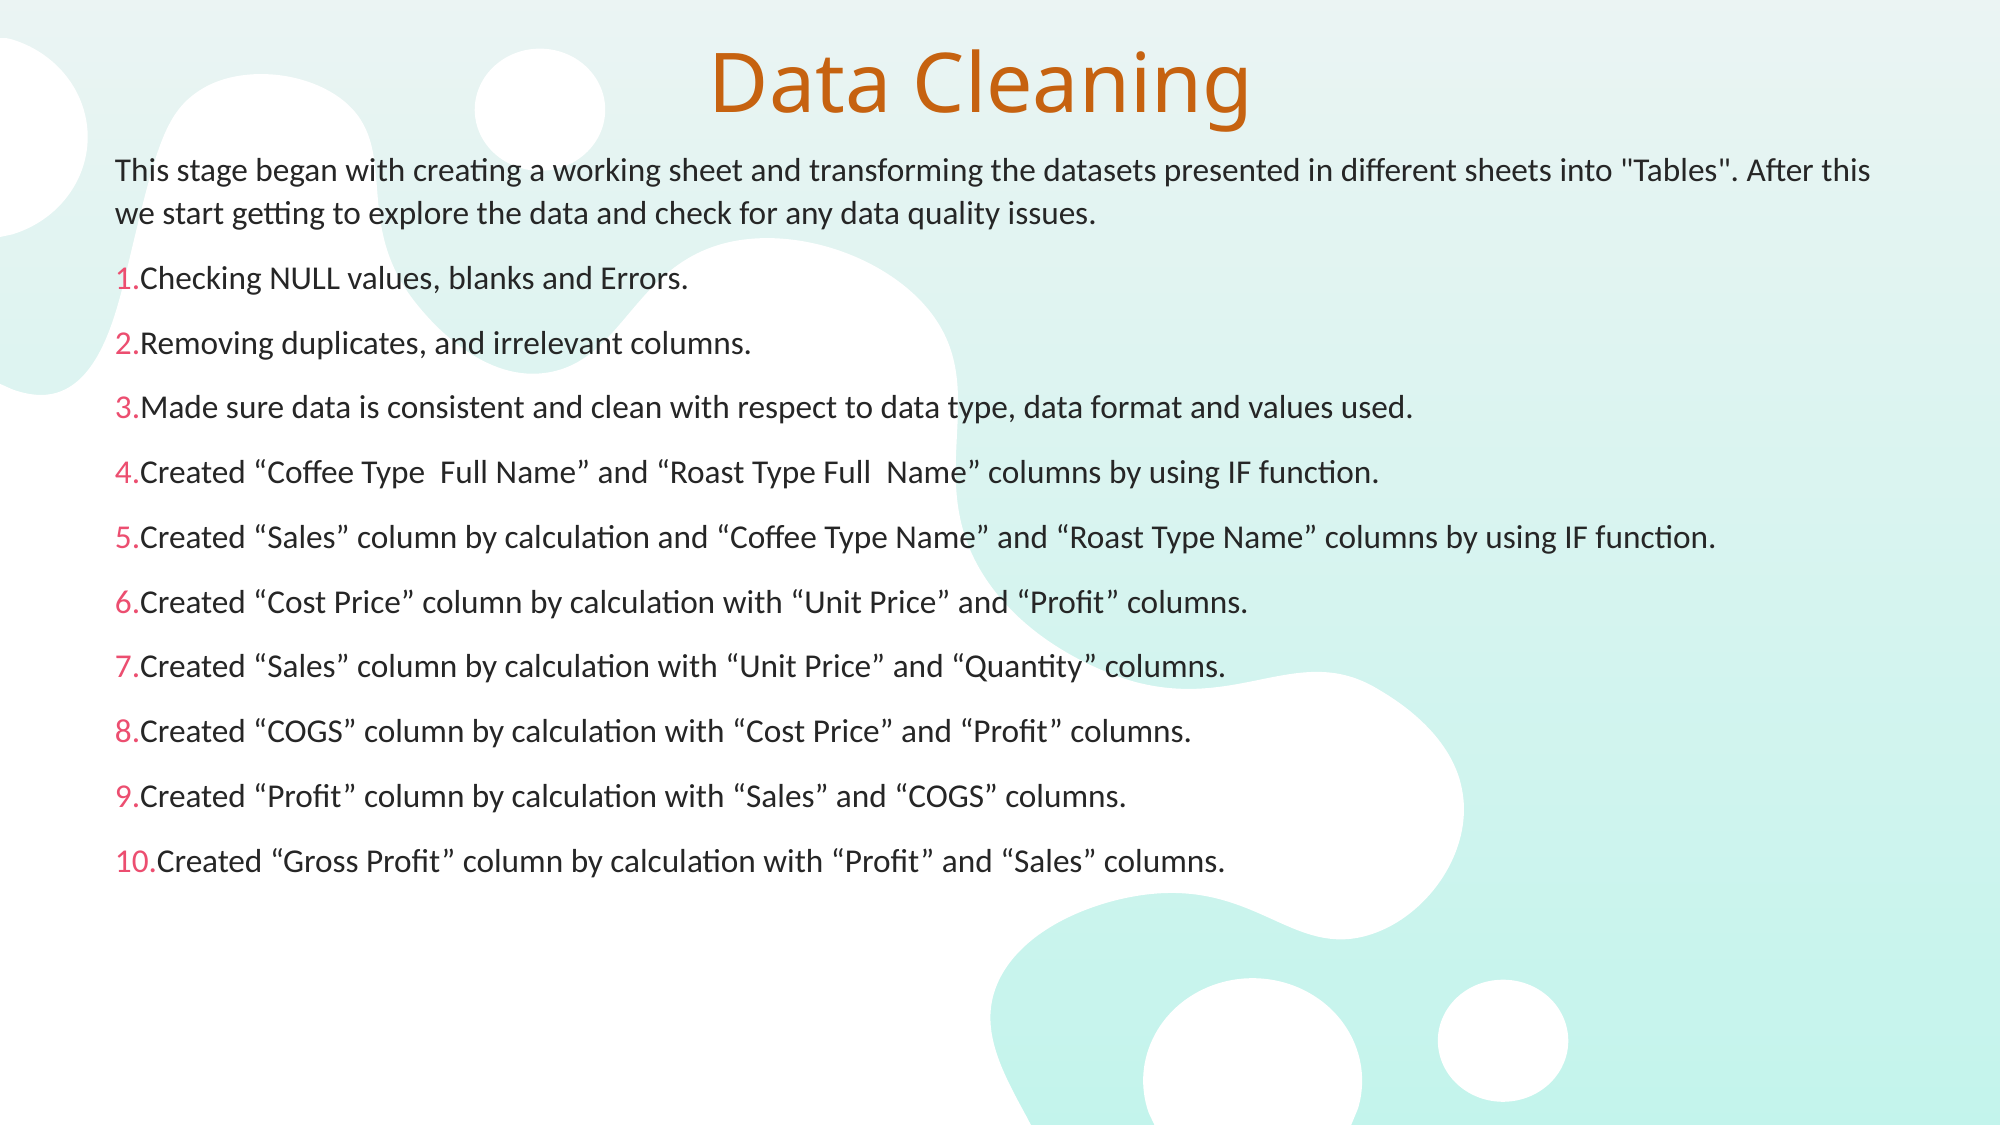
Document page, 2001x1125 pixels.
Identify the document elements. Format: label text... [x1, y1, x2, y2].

list This stage began with creating a working sheet and transforming the datasets presented in different sheets into "Tables". After this we start getting to explore the data and check for any data quality issues. Checking NULL values, blanks and Errors. Removing duplicates, and irrelevant columns. Made sure data is consistent and clean with respect to data type, data format and values used. Created “Coffee Type Full Name” and “Roast Type Full Name” columns by using IF function. Created “Sales” column by calculation and “Coffee Type Name” and “Roast Type Name” columns by using IF function. Created “Cost Price” column by calculation with “Unit Price” and “Profit” columns. Created “Sales” column by calculation with “Unit Price” and “Quantity” columns. Created “COGS” column by calculation with “Cost Price” and “Profit” columns. Created “Profit” column by calculation with “Sales” and “COGS” columns. Created “Gross Profit” column by calculation with “Profit” and “Sales” columns. [99, 136, 1900, 1008]
title Data Cleaning [693, 0, 1307, 136]
